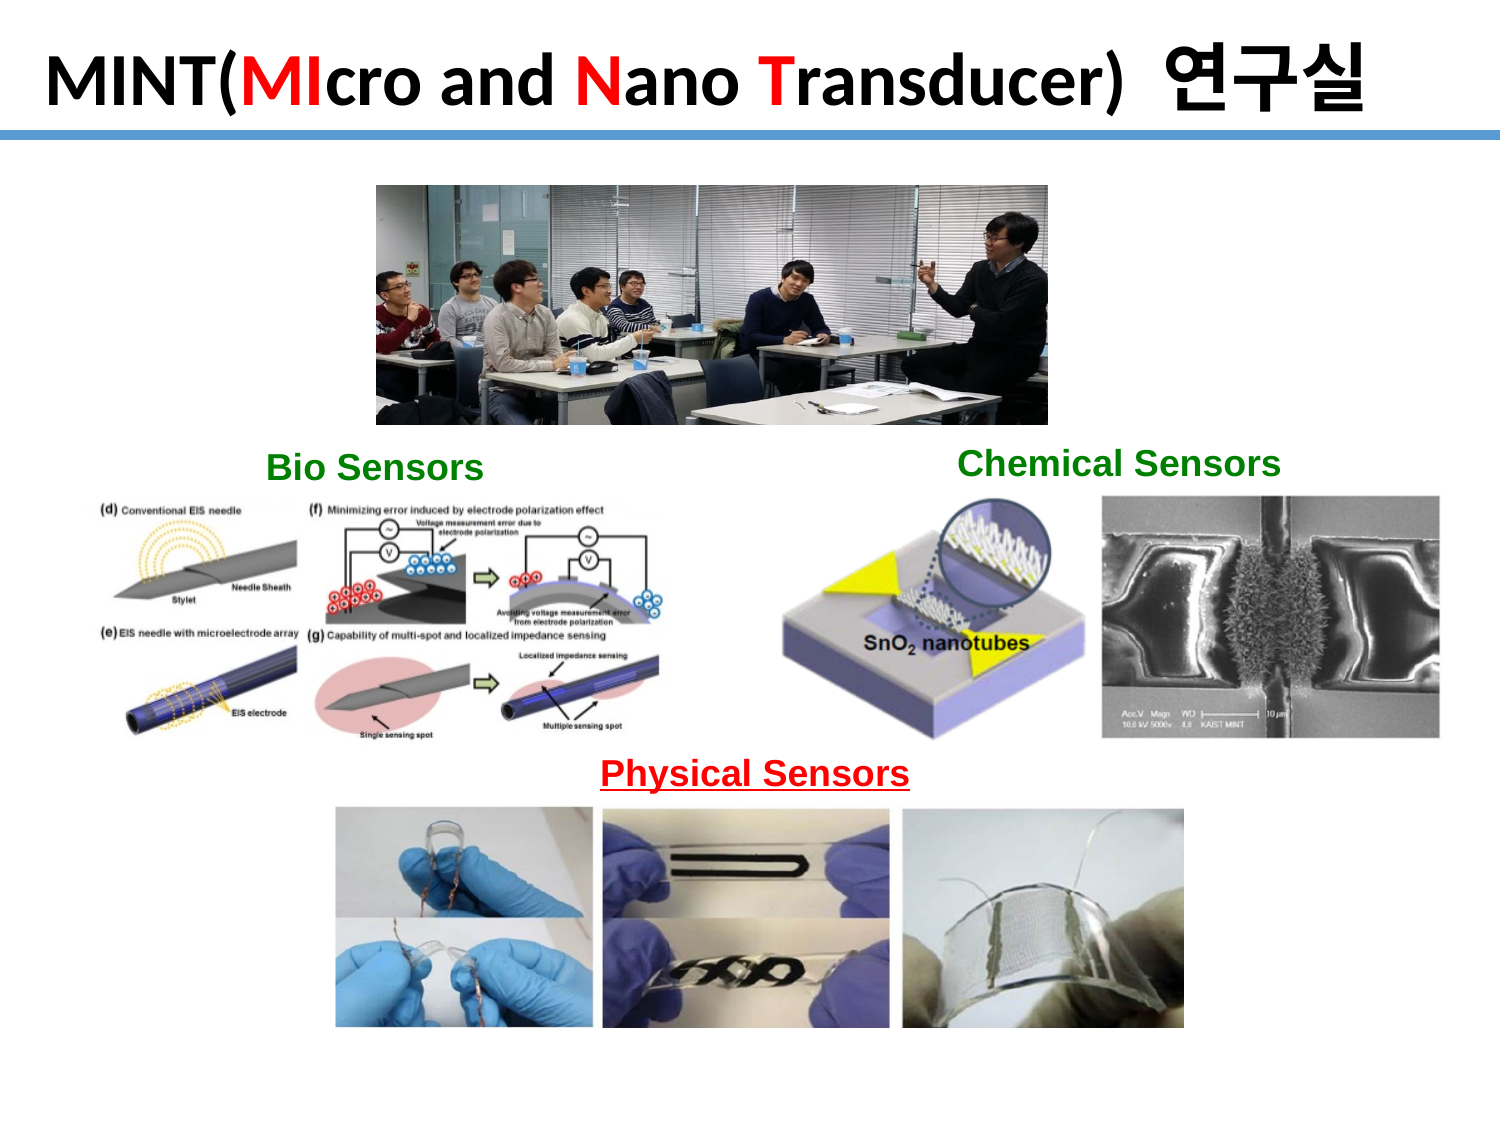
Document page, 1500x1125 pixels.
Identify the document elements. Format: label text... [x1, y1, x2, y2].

picture [771, 494, 1092, 745]
text_box Chemical Sensors [942, 431, 1500, 492]
text_box Physical Sensors [585, 741, 926, 802]
text_box MINT(MIcro and Nano Transducer) 연구실 [29, 22, 1500, 128]
picture [376, 185, 1048, 425]
picture [326, 804, 1195, 1037]
text_box Bio Sensors [251, 435, 1002, 496]
picture [83, 501, 671, 758]
picture [1097, 492, 1446, 742]
